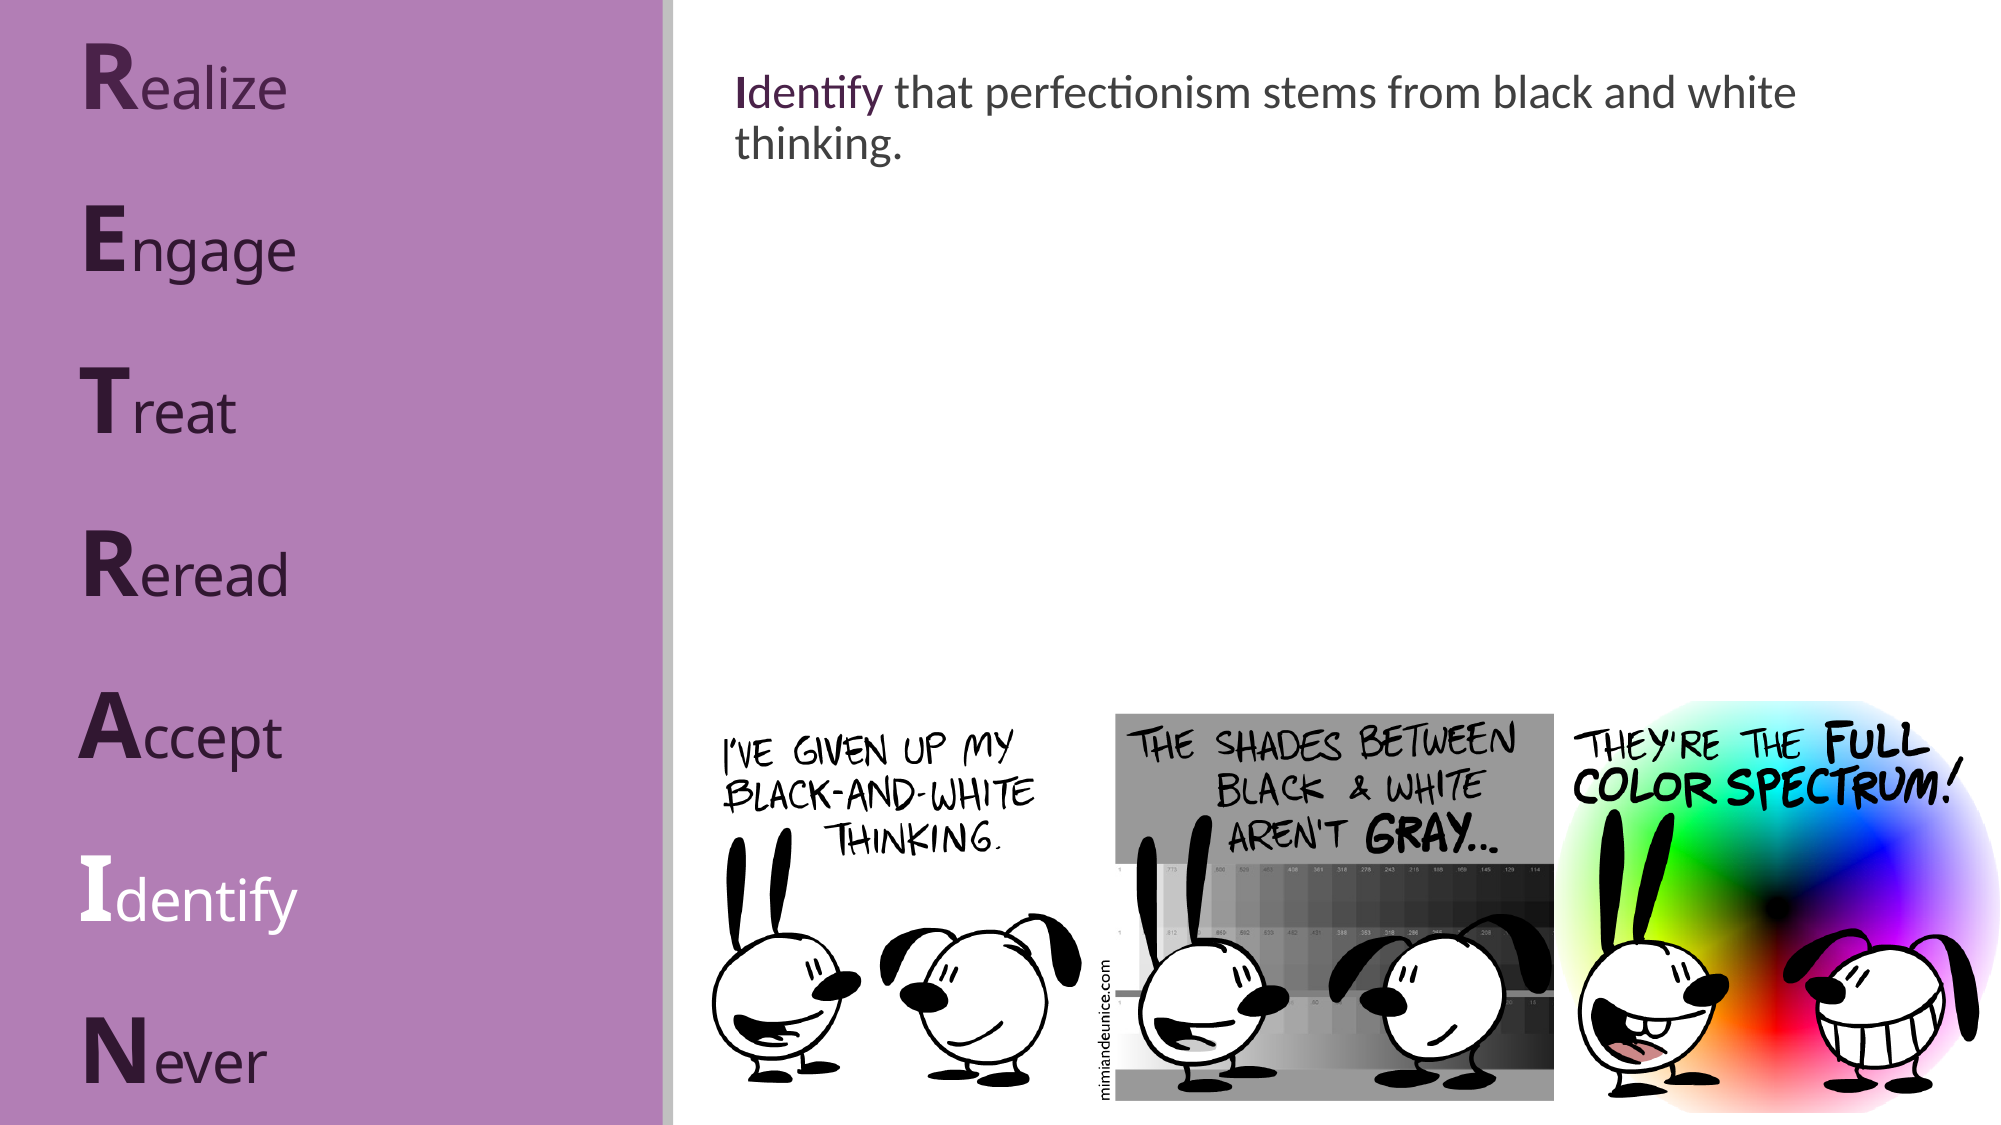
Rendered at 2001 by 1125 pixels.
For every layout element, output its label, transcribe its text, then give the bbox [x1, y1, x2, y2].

list Identify that perfectionism stems from black and white thinking. [721, 59, 1948, 276]
picture [676, 700, 2000, 1114]
title Realize Engage Treat Reread Accept Identify Never [63, 24, 528, 1110]
